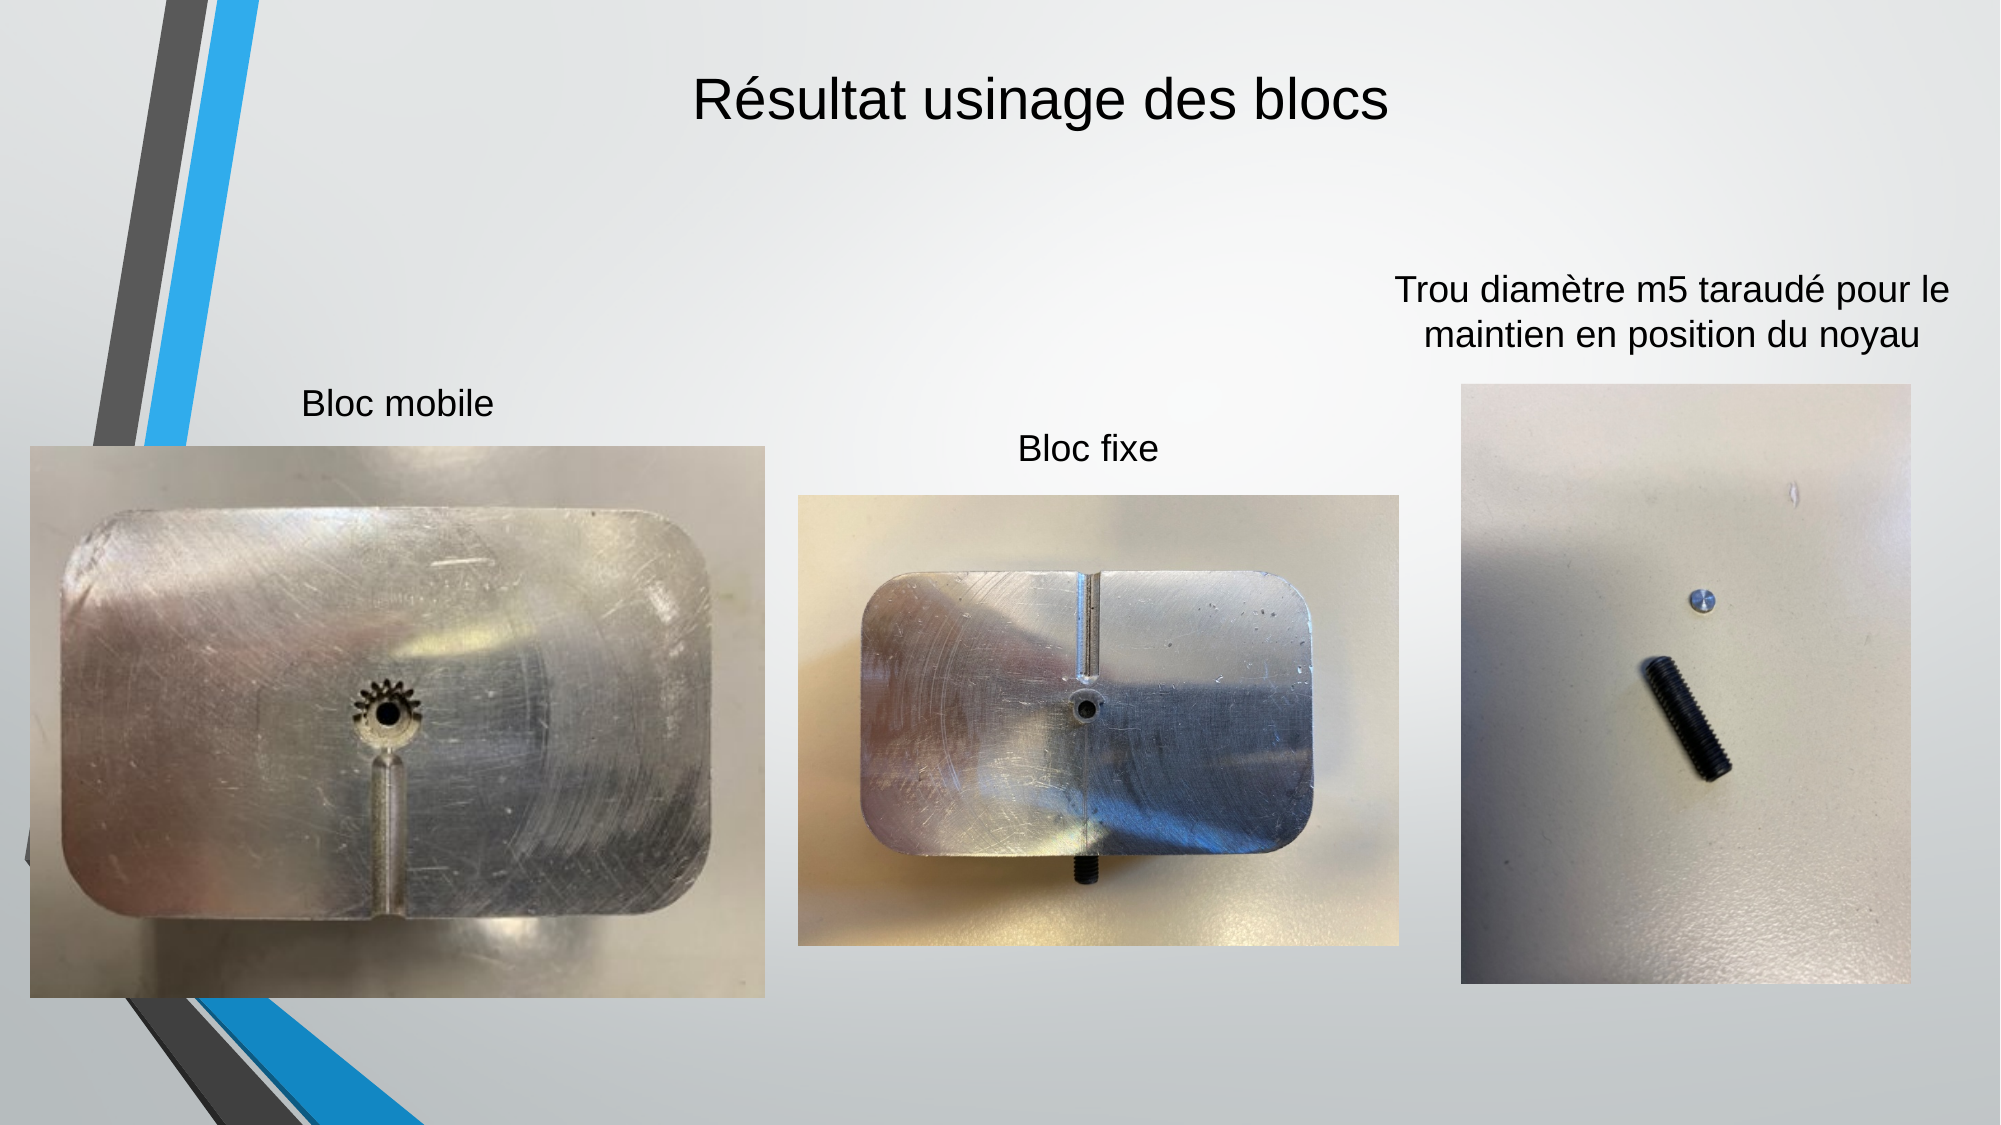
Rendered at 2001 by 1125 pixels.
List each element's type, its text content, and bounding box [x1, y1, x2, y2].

text_box Bloc mobile [107, 371, 689, 432]
picture [797, 384, 1986, 983]
picture [29, 446, 766, 998]
text_box Résultat usinage des blocs [603, 53, 1481, 139]
text_box Bloc fixe [797, 416, 1379, 477]
text_box Trou diamètre m5 taraudé pour le maintien en position du noyau [1350, 257, 1995, 363]
